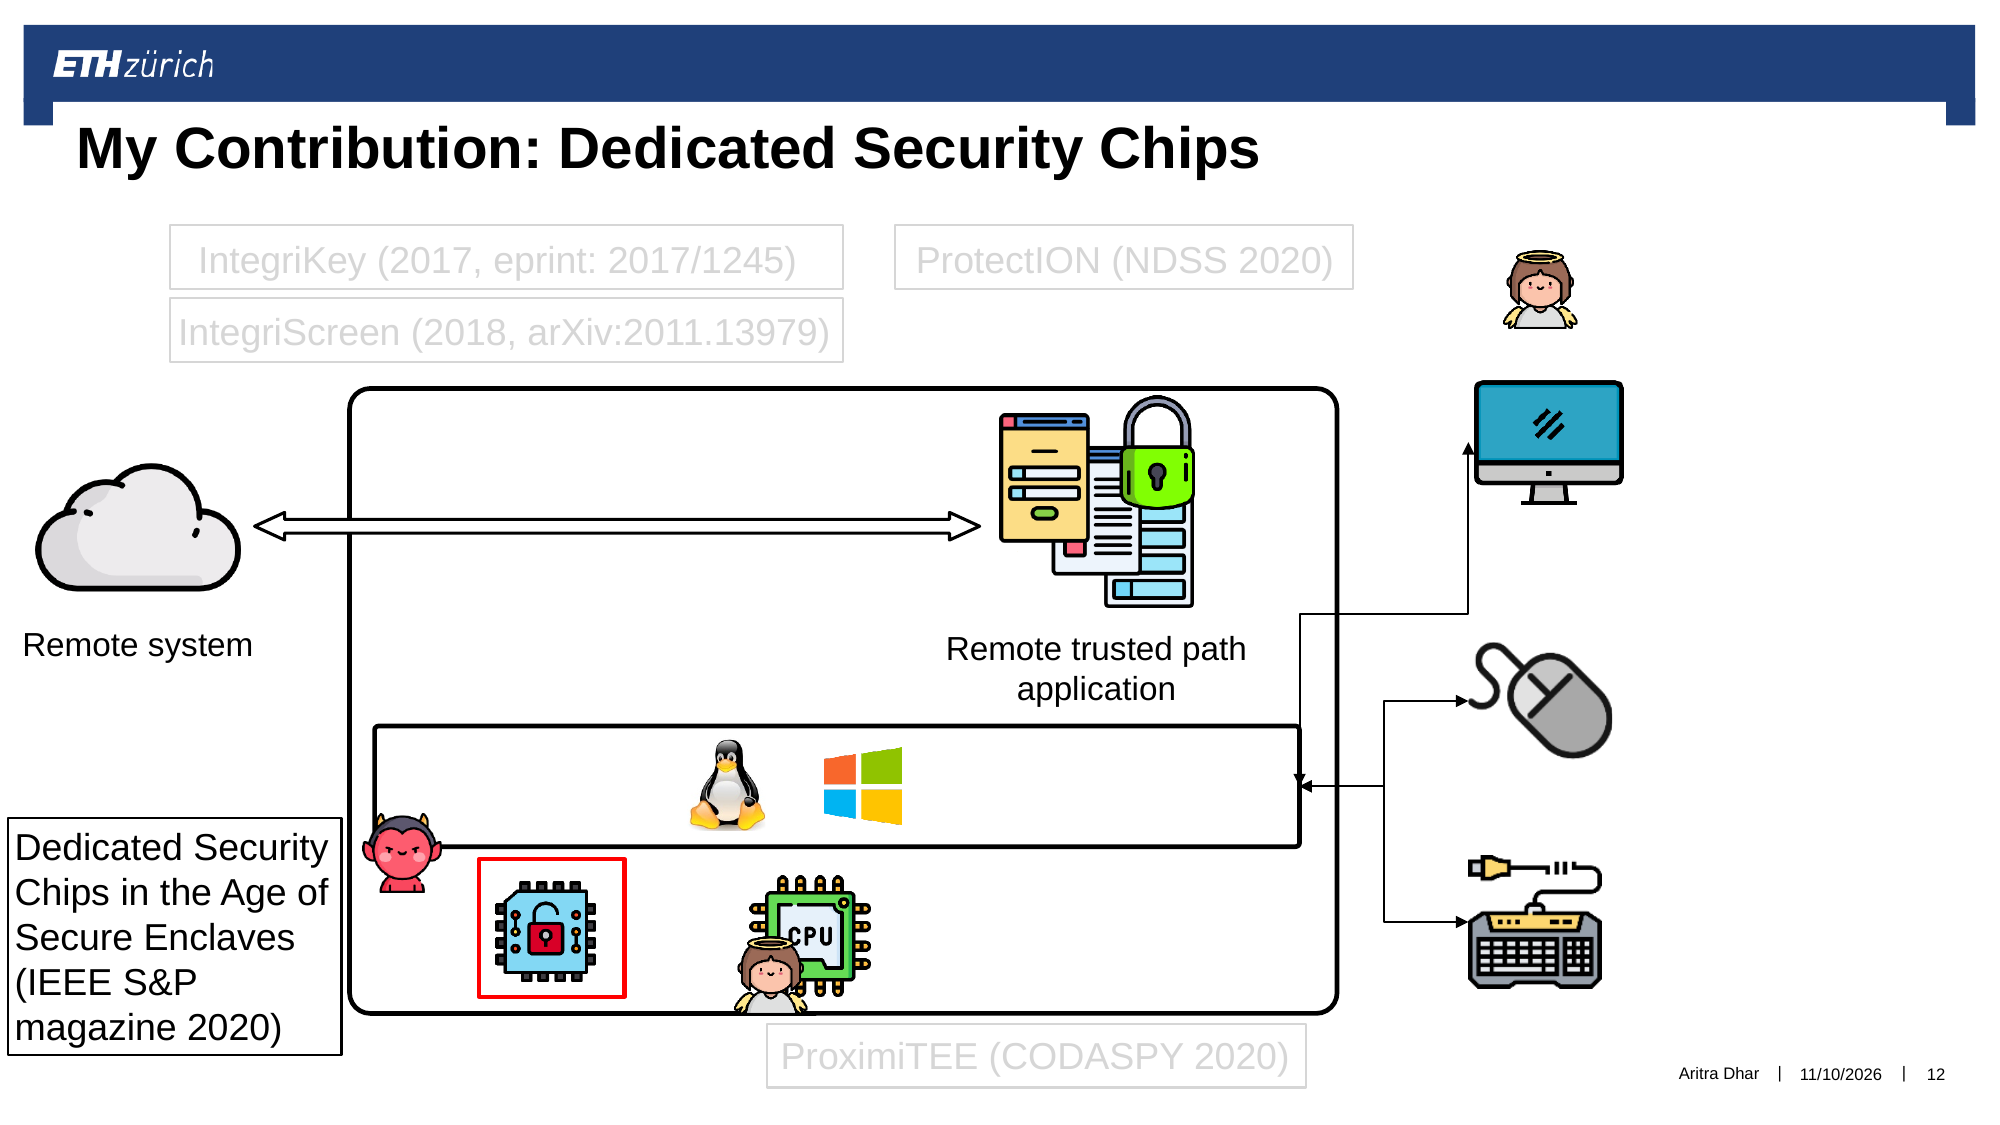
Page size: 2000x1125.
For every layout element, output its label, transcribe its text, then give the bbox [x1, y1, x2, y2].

picture [34, 423, 241, 631]
text_box [373, 849, 1340, 1016]
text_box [1299, 794, 1469, 923]
picture [1099, 395, 1214, 510]
text_box [347, 386, 1340, 815]
picture [686, 738, 766, 832]
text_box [999, 413, 1194, 608]
text_box Dedicated Security Chips in the Age of Secure Enclaves (IEEE S&P magazine 2020) [0, 815, 373, 1055]
text_box Remote system [0, 615, 276, 671]
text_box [1299, 441, 1469, 700]
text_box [1299, 700, 1469, 787]
text_box [372, 723, 1294, 849]
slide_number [1790, 1034, 1892, 1112]
picture [730, 875, 871, 1016]
text_box IntegriScreen (2018, arXiv:2011.13979) [88, 374, 888, 406]
picture [1468, 855, 1602, 989]
text_box [477, 857, 627, 999]
picture [1500, 249, 1580, 330]
text_box [86, 198, 1402, 374]
picture [362, 813, 442, 893]
text_box Remote trusted path application [909, 619, 1284, 715]
text_box [252, 510, 982, 542]
picture [495, 881, 597, 983]
picture [1468, 379, 1629, 505]
picture [824, 747, 902, 825]
title My Contribution: Dedicated Security Chips [53, 101, 1946, 262]
footer Aritra Dhar [1355, 1034, 1760, 1111]
picture [1469, 641, 1613, 761]
slide_number 12 [1906, 1034, 1966, 1112]
text_box [603, 1017, 1355, 1112]
